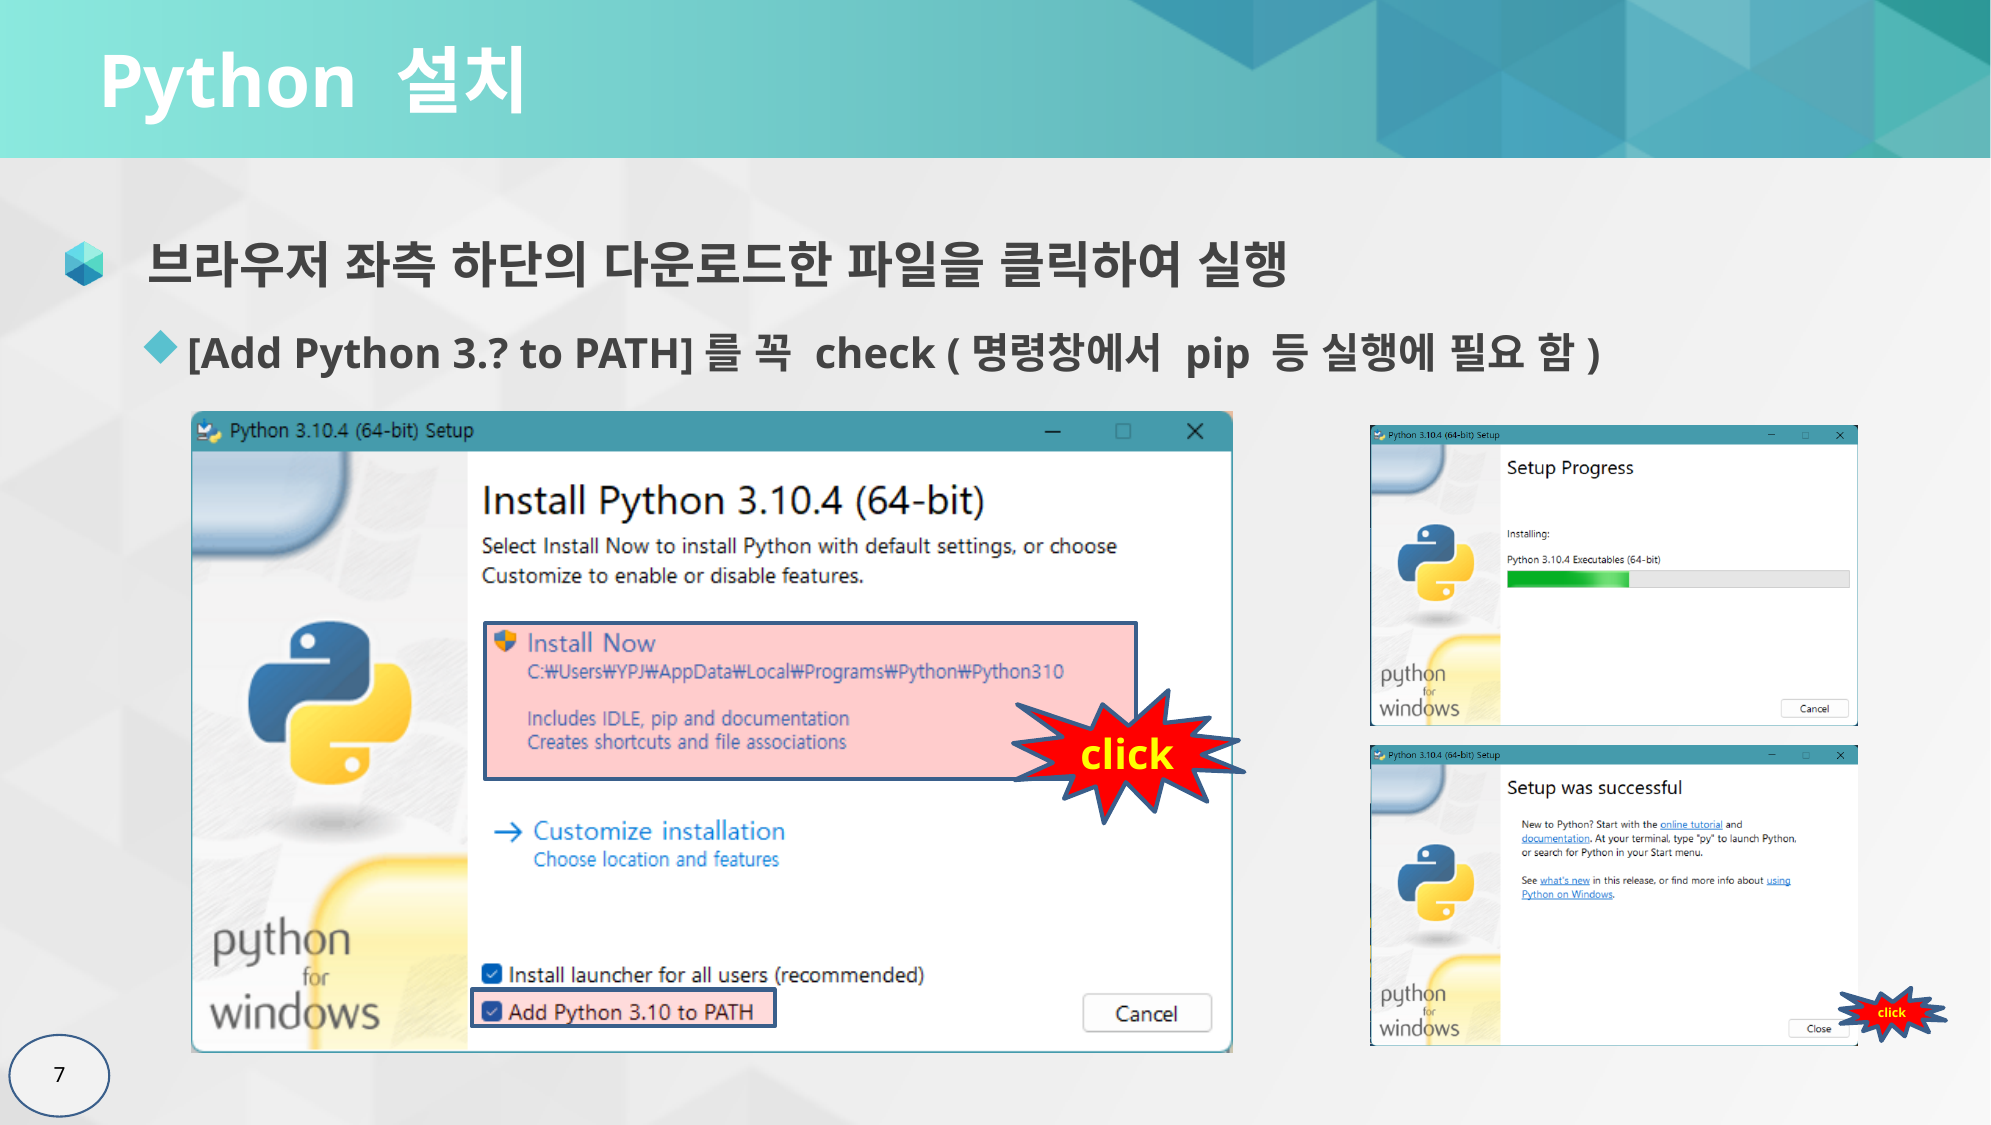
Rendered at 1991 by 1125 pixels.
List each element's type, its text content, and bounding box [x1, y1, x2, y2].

list 브라우저 좌측 하단의 다운로드한 파일을 클릭하여 실행 [Add Python 3.? to PATH]를 꼭 check (명령창에서 pip 등 실행에 필요 함) [50, 196, 1929, 1079]
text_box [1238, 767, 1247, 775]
text_box click [1862, 986, 1949, 1043]
picture [0, 0, 1991, 1125]
title Python 설치 [83, 0, 1681, 158]
